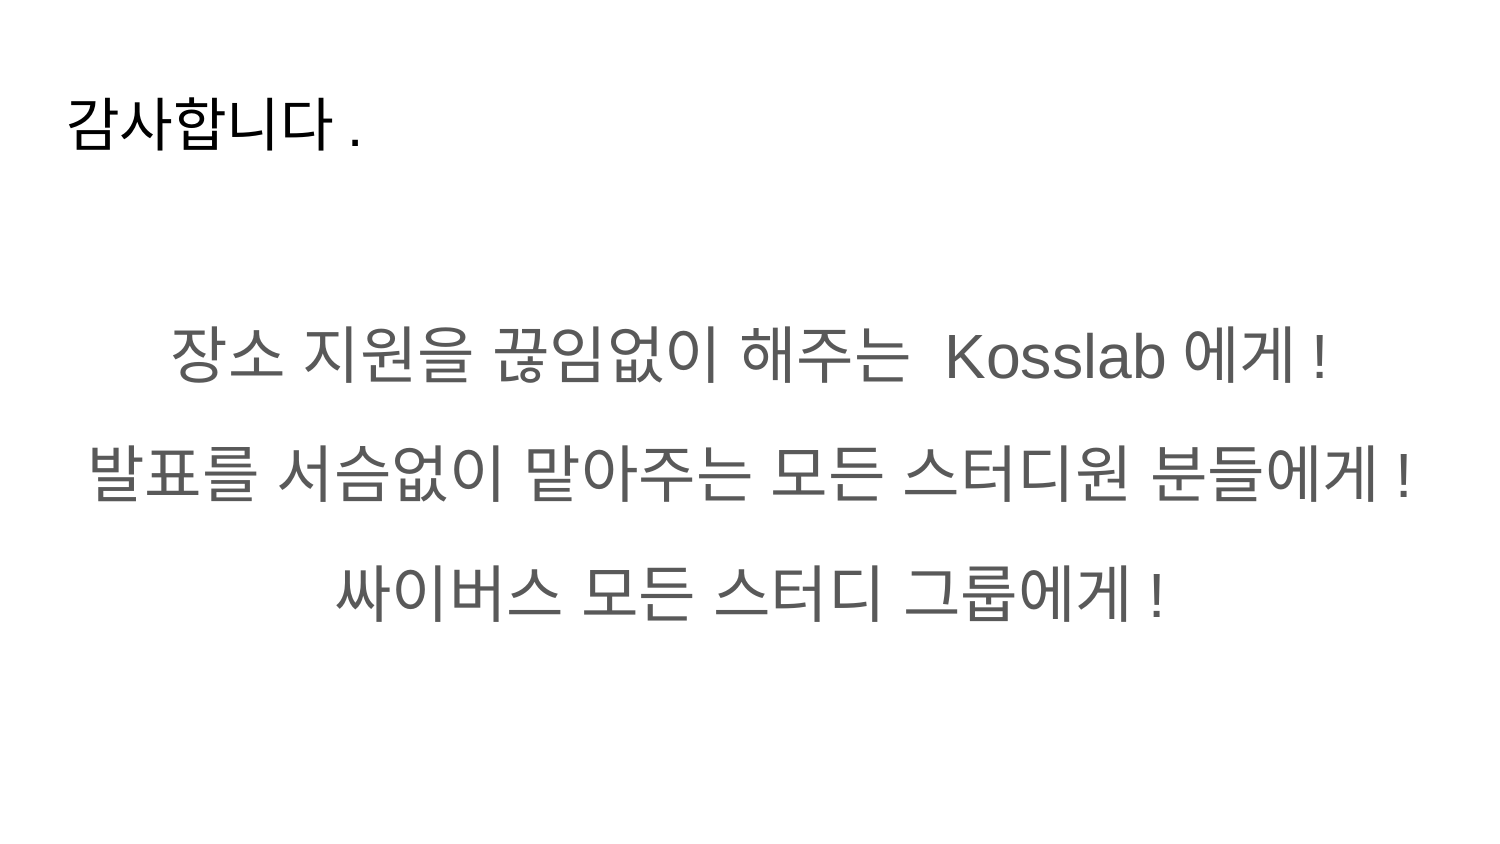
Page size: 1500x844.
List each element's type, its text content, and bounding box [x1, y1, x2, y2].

text_box 감사합니다. [51, 72, 1449, 167]
text_box 장소 지원을 끊임없이 해주는 Kosslab에게! 발표를 서슴없이 맡아주는 모든 스터디원 분들에게! 싸이버스 모든 스터디 그룹에게! [51, 289, 1449, 645]
